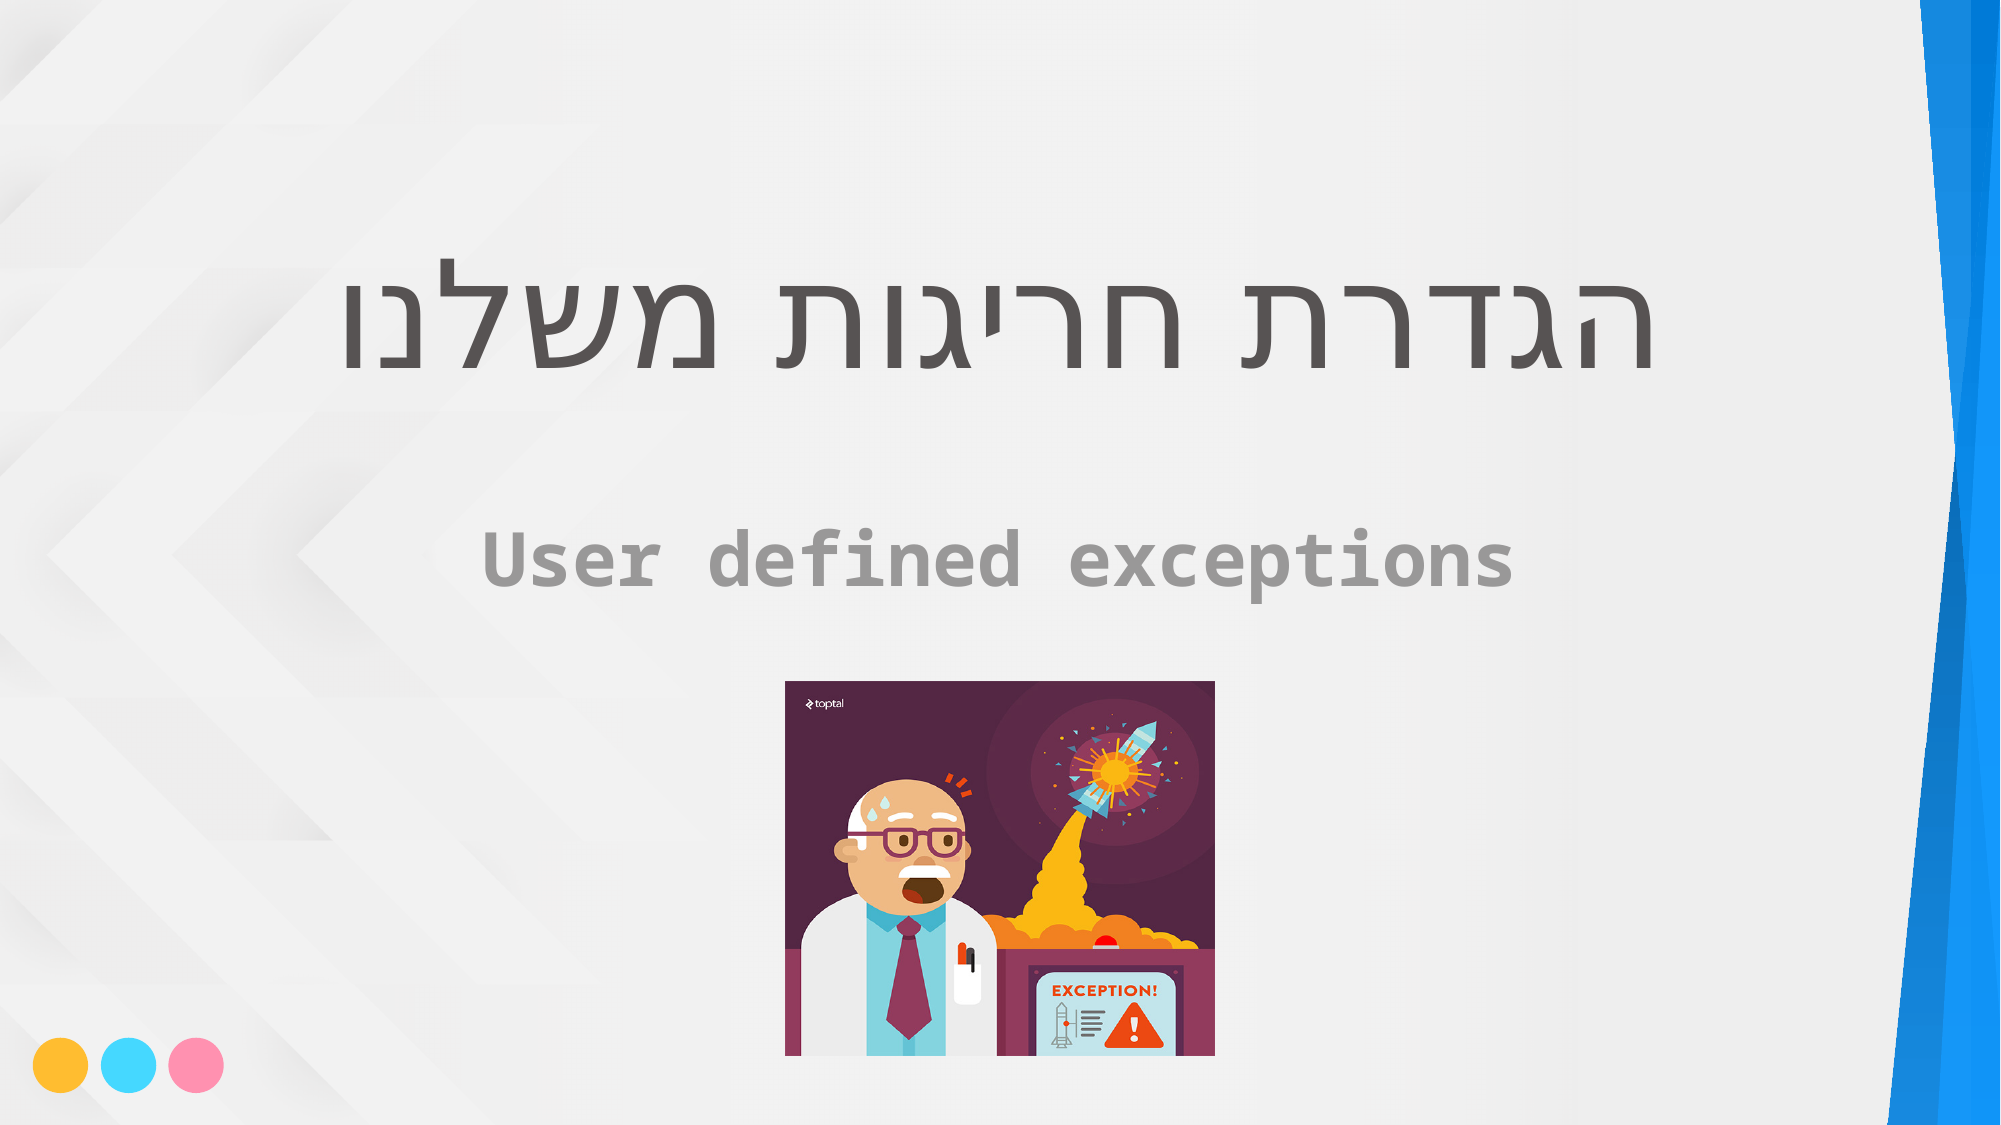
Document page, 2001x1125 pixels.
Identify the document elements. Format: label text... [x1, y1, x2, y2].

title הגדרת חריגות משלנו [137, 197, 1863, 439]
list User defined exceptions [137, 439, 1863, 686]
picture [784, 681, 1215, 1056]
